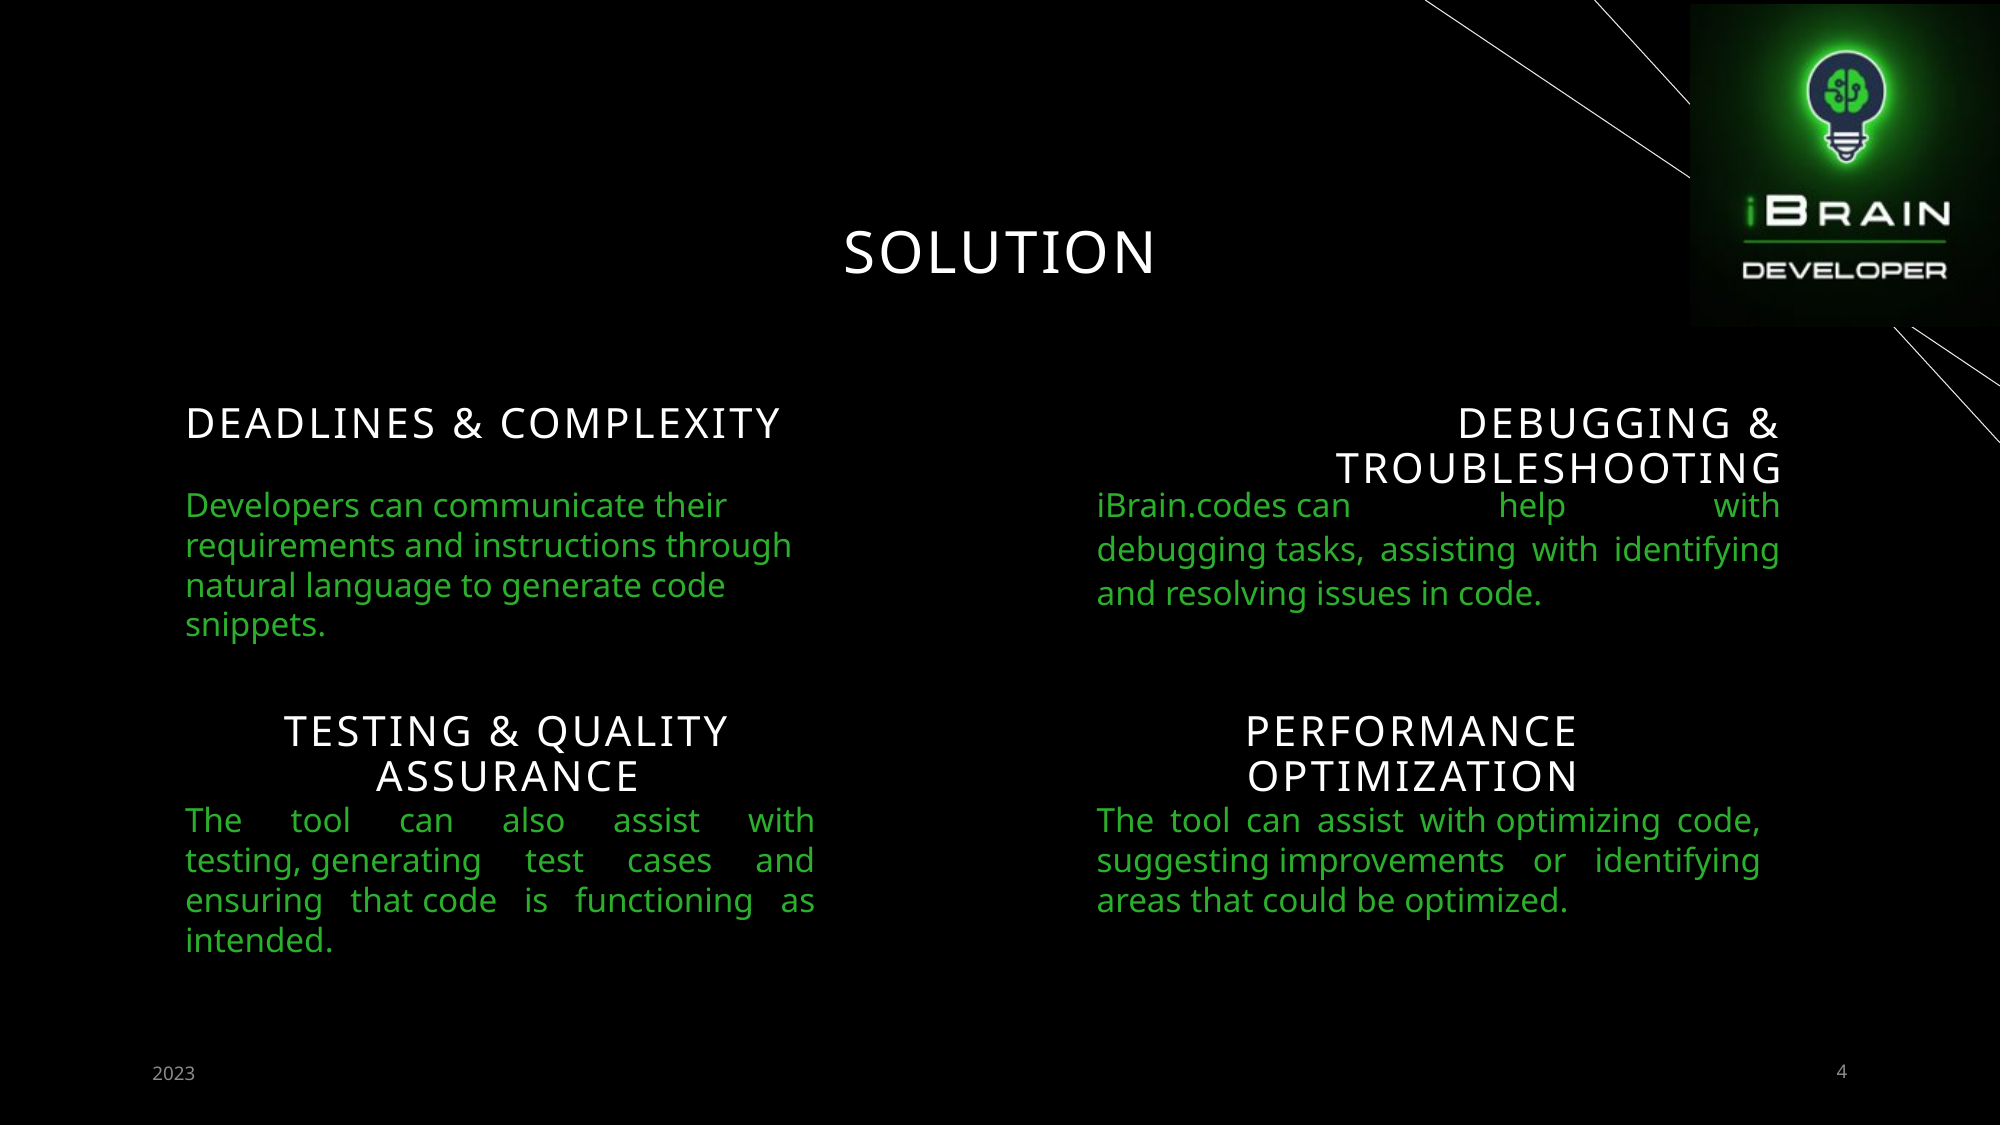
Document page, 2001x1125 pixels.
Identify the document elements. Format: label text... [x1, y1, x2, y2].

list Performance Optimization [1081, 702, 1744, 763]
list Developers can communicate their requirements and instructions through natural language to generate code snippets. ​ [169, 476, 861, 611]
list Deadlines & complexity [169, 395, 832, 456]
title SOLUTION [309, 146, 1691, 364]
list Debugging & Troubleshooting [1081, 395, 1797, 469]
slide_number 4 [1412, 1042, 1863, 1103]
list iBrain.codes can help with debugging tasks, assisting with identifying and resolving issues in code.​ [1081, 472, 1797, 582]
list Testing & Quality Assurance [169, 702, 845, 763]
slide_number 2023 [137, 1042, 588, 1103]
list The tool can also assist with testing, generating test cases and ensuring that code is functioning as intended. [169, 791, 832, 926]
list The tool can assist with optimizing code, suggesting improvements or identifying areas that could be optimized. [1081, 791, 1778, 966]
picture [1690, 3, 2000, 327]
